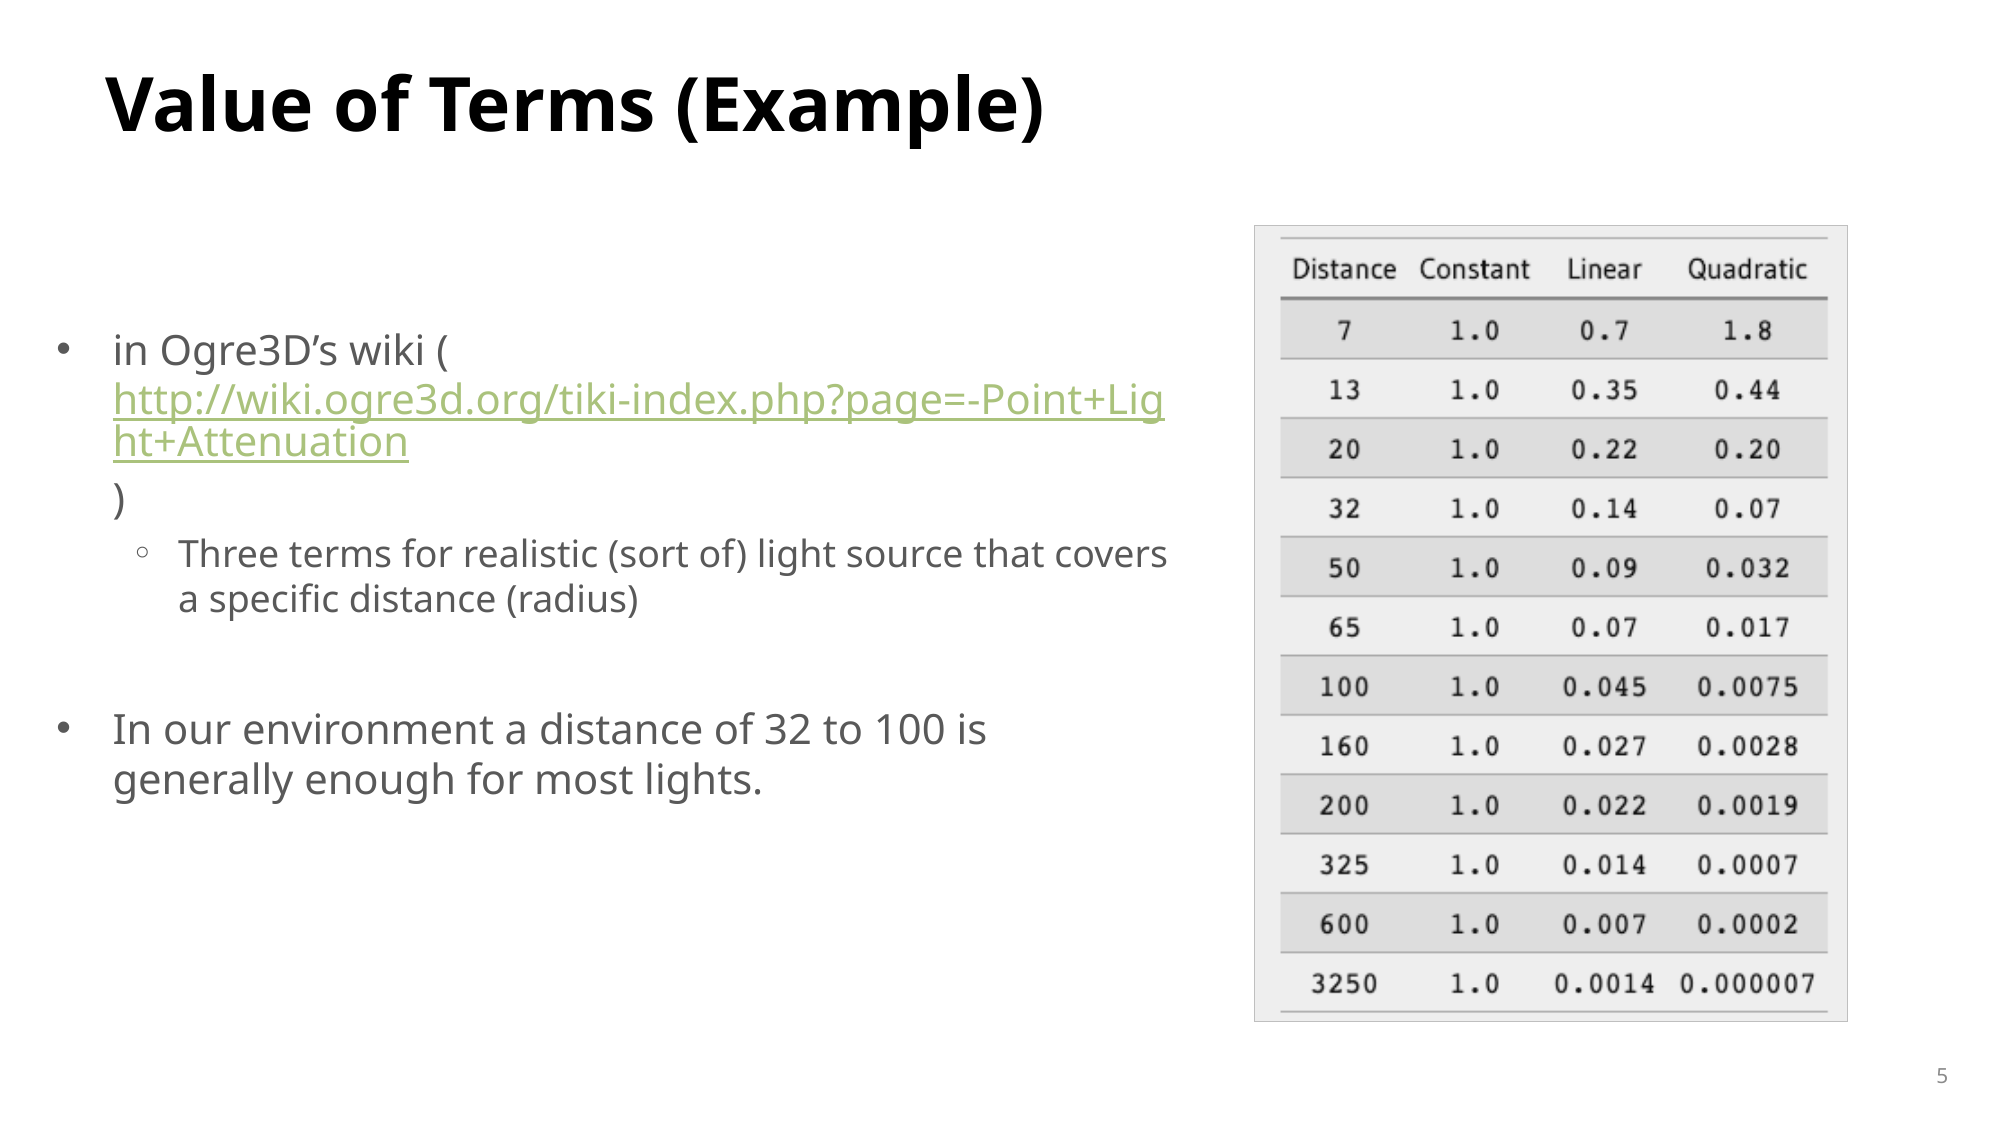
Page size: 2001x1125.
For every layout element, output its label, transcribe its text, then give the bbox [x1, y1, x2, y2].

list in Ogre3D’s wiki (http://wiki.ogre3d.org/tiki-index.php?page=-Point+Light+Attenuation) Three terms for realistic (sort of) light source that covers a specific distance (radius) In our environment a distance of 32 to 100 is generally enough for most lights. [41, 315, 1187, 987]
slide_number 5 [1901, 1046, 1964, 1107]
picture [1254, 225, 1848, 1022]
title Value of Terms (Example) [90, 42, 1902, 161]
